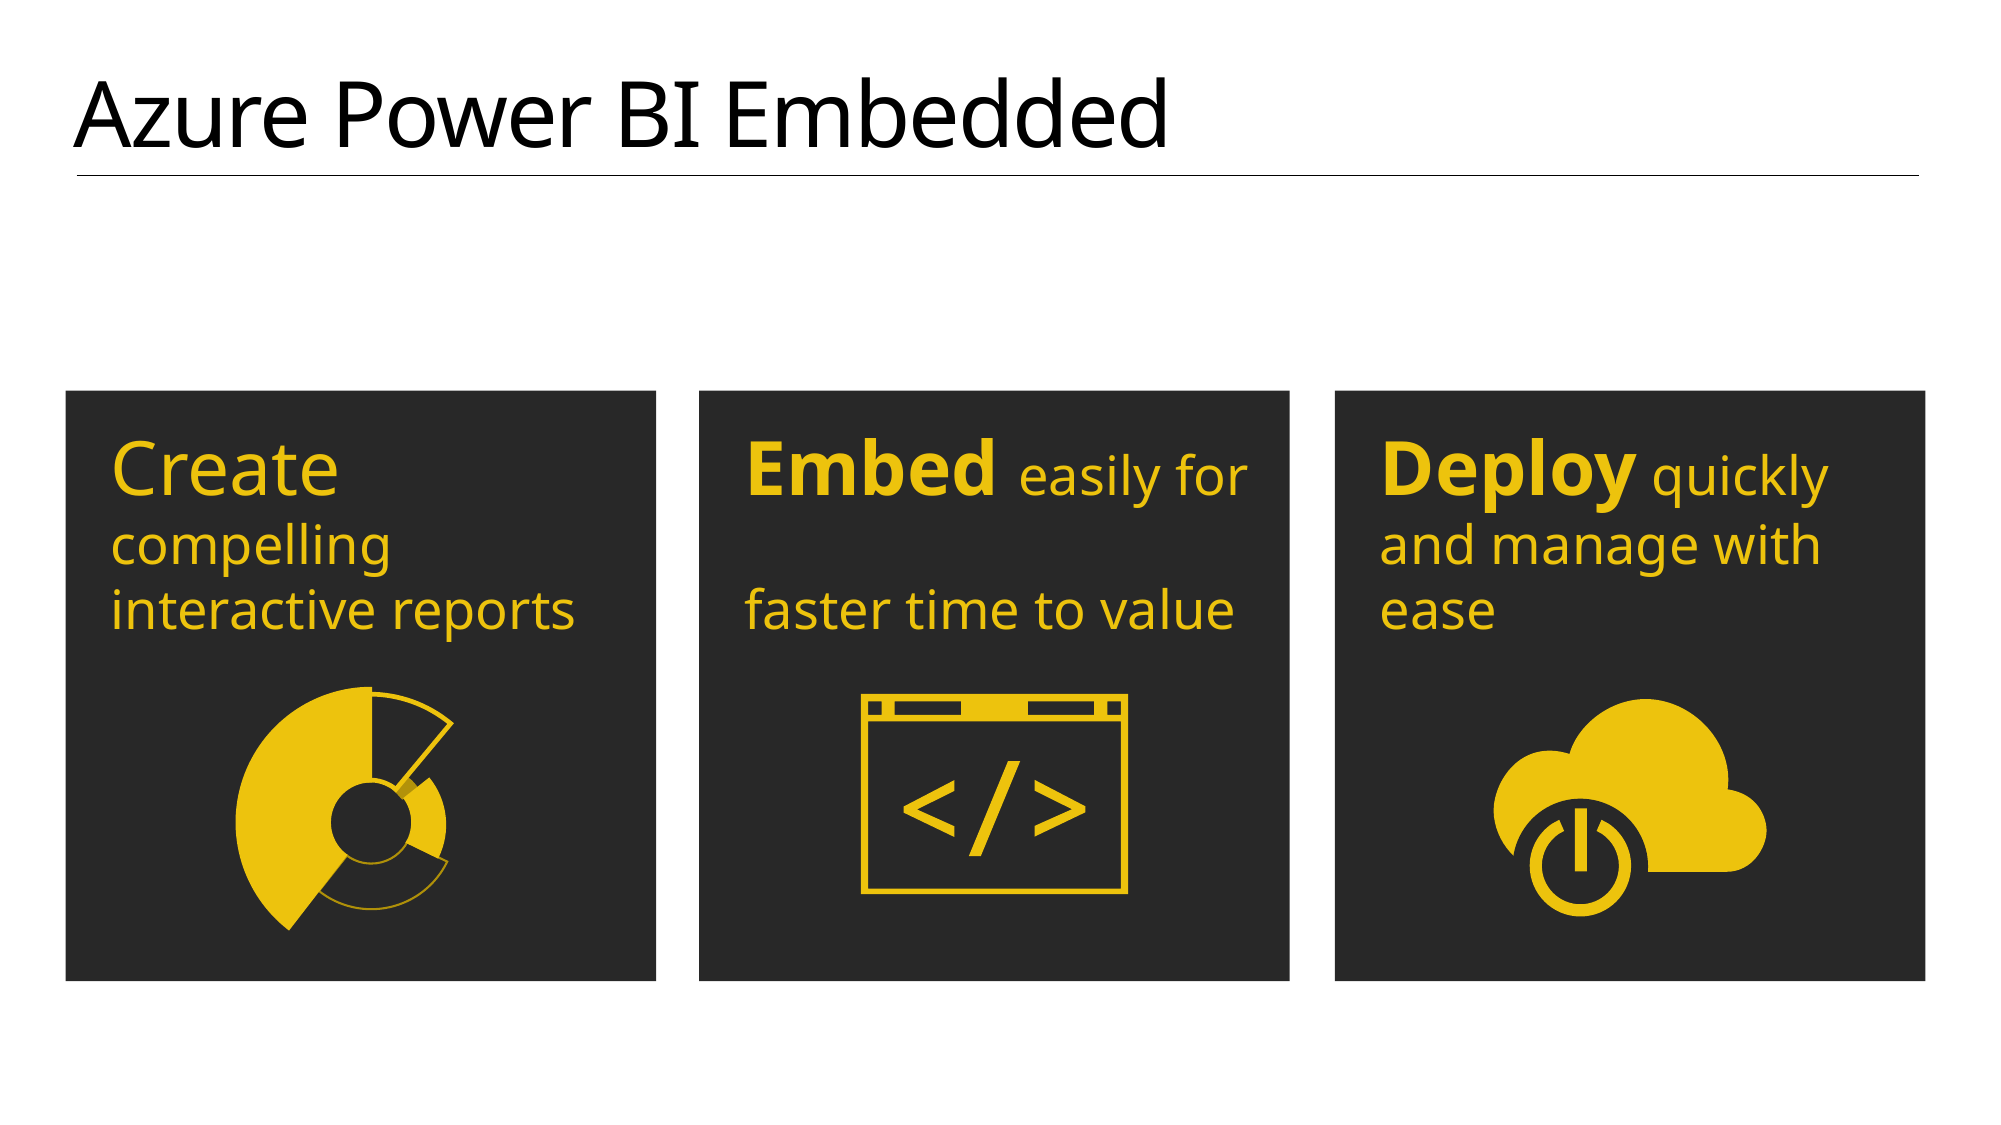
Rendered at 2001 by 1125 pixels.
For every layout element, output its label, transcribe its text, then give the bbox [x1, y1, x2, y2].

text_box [65, 390, 657, 982]
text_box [698, 390, 1290, 982]
title Azure Power BI Embedded [44, 59, 1957, 178]
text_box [1334, 390, 1926, 982]
